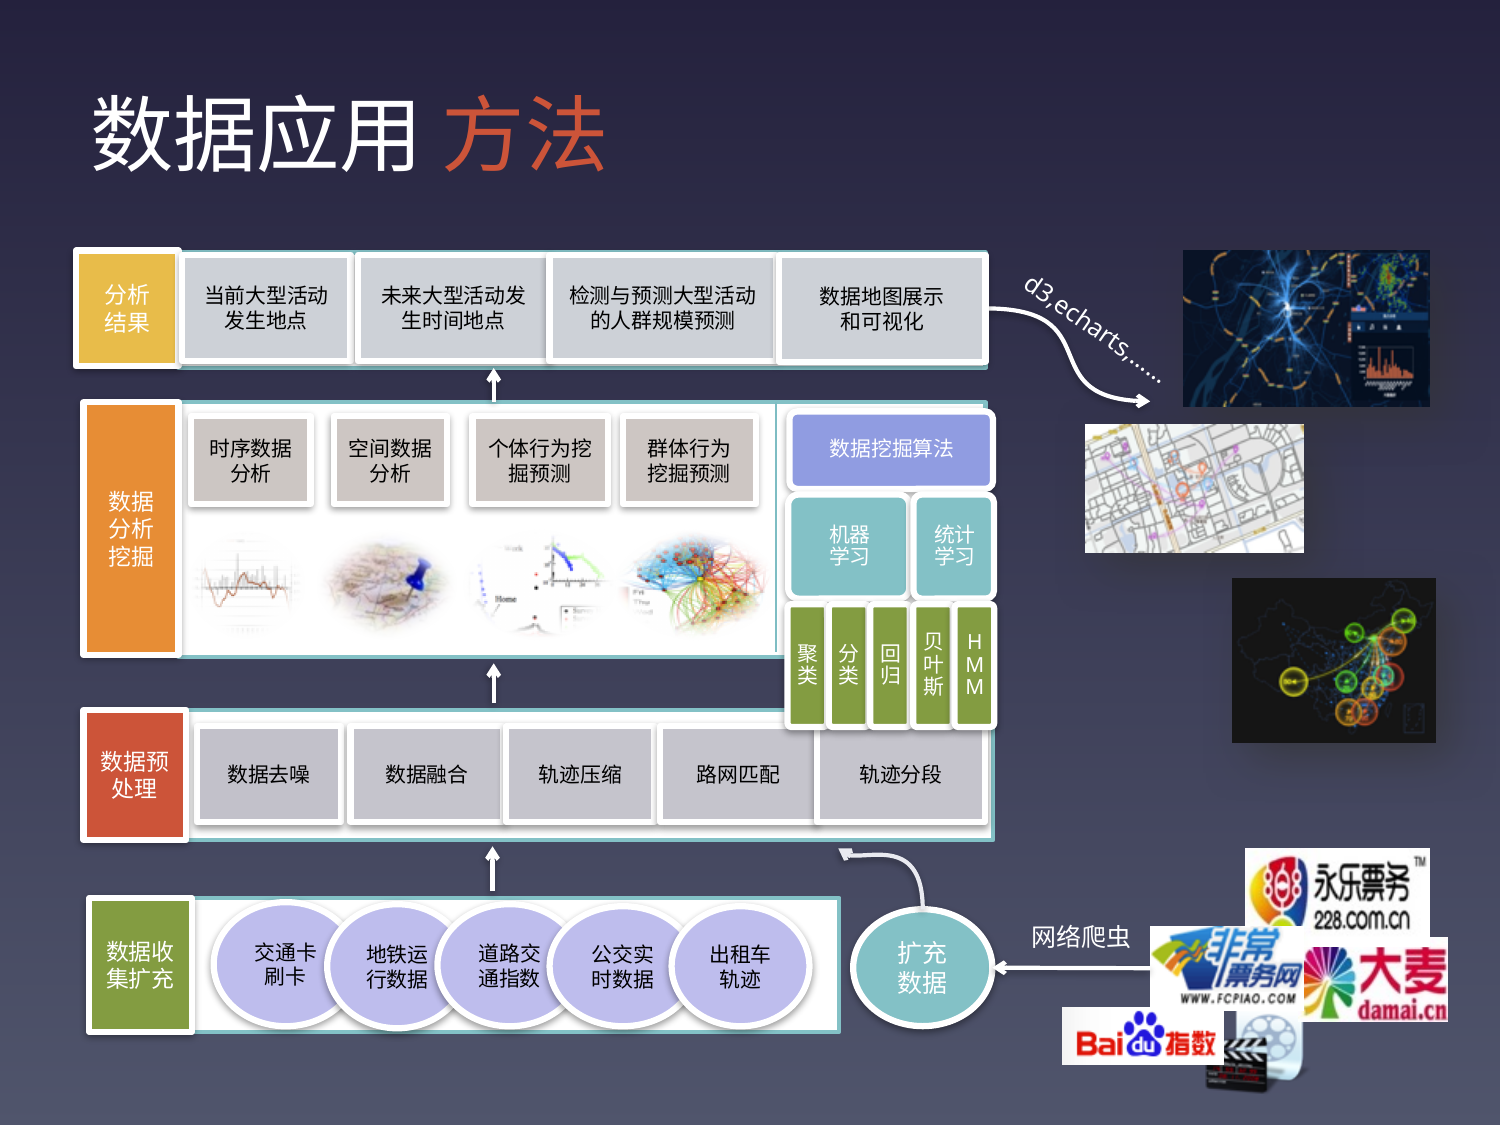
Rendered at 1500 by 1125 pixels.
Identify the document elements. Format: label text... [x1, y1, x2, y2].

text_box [75, 250, 1448, 1033]
picture [1061, 1007, 1317, 1097]
title 数据应用 方法 [75, 75, 1425, 249]
